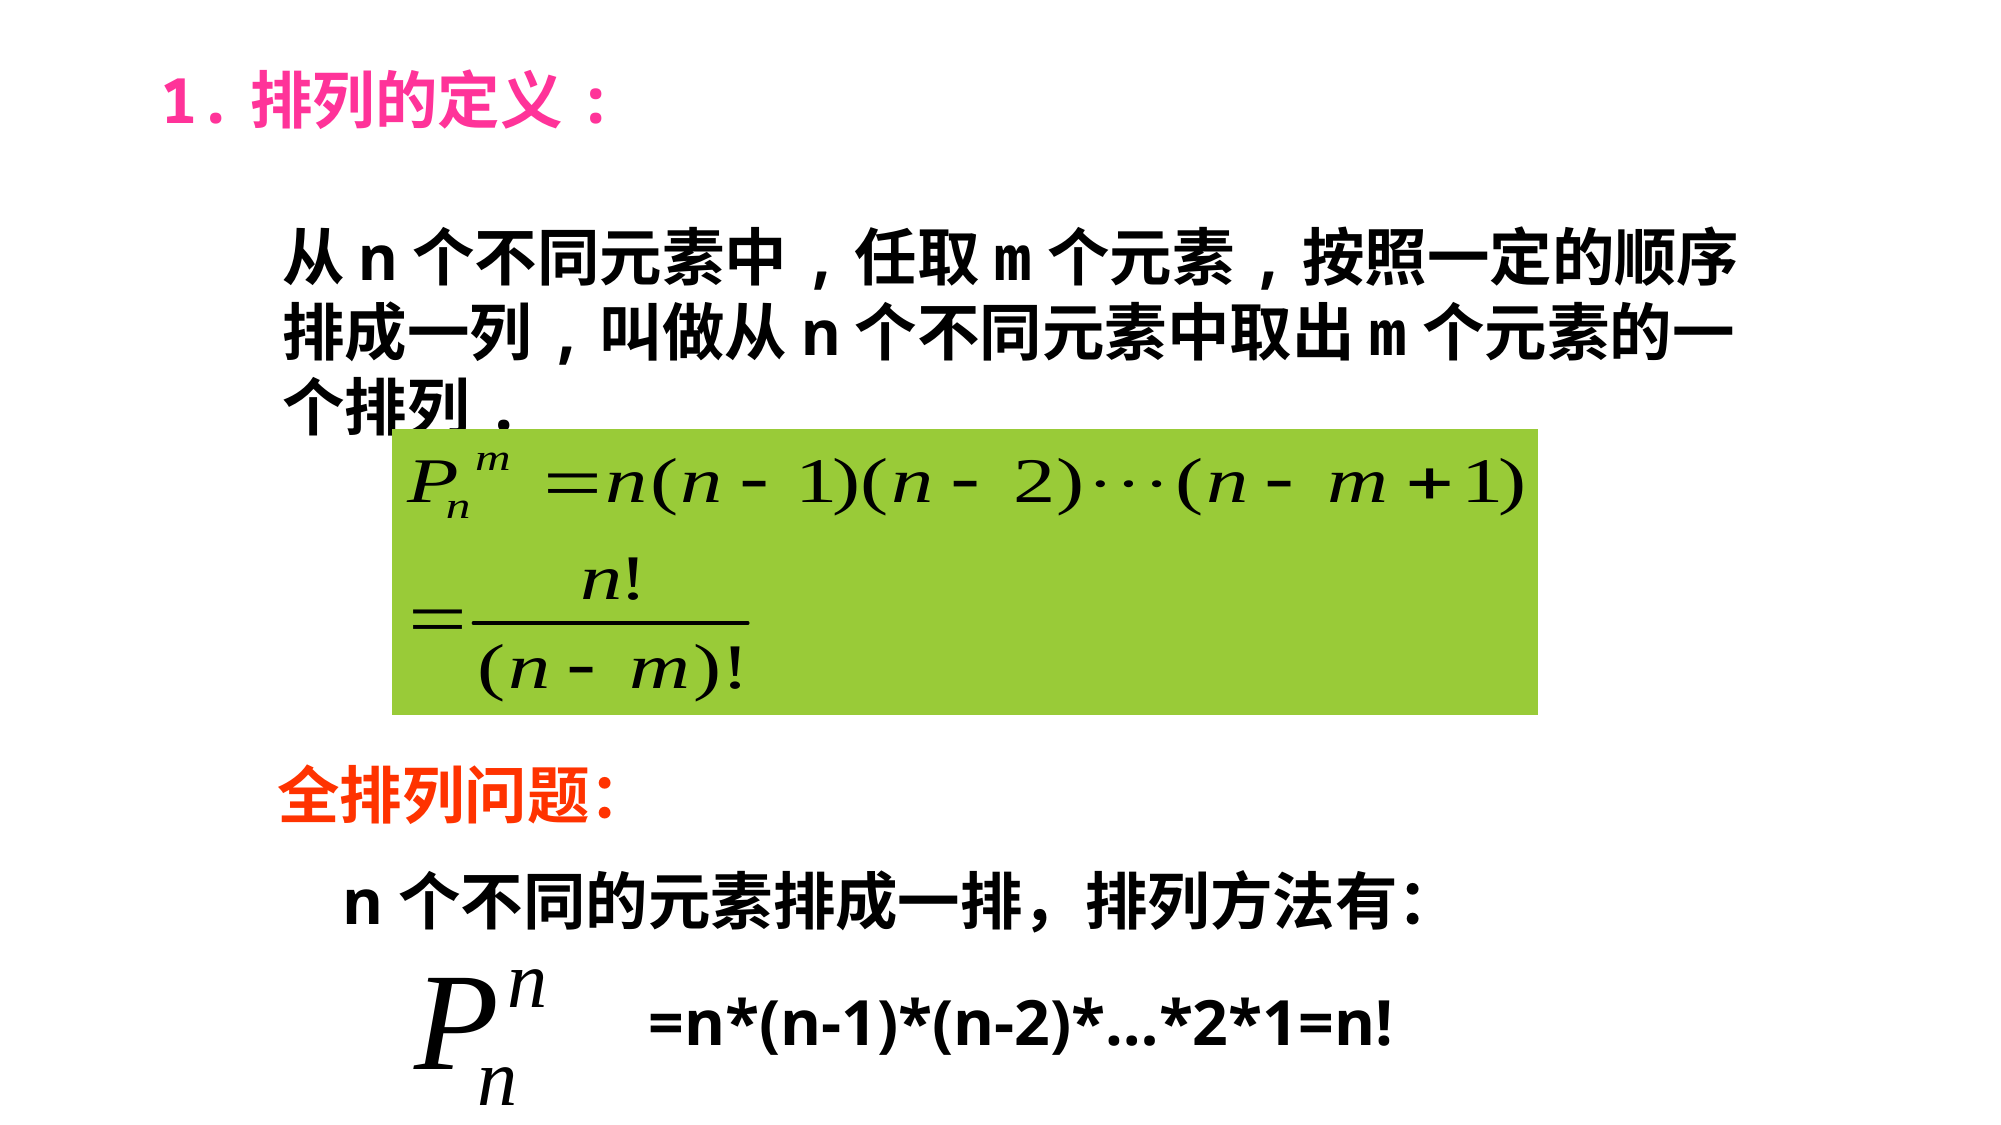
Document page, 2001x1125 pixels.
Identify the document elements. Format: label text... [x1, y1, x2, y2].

text_box =n*(n-1)*(n-2)*…*2*1=n! [633, 976, 1650, 1066]
text_box 从n个不同元素中,任取m个元素,按照一定的顺序排成一列,叫做从n个不同元素中取出m个元素的一个排列. [267, 210, 1780, 450]
text_box 1.排列的定义: [145, 53, 631, 144]
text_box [391, 428, 1539, 715]
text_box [389, 918, 575, 1125]
text_box 全排列问题： n个不同的元素排成一排，排列方法有： [262, 748, 1787, 945]
